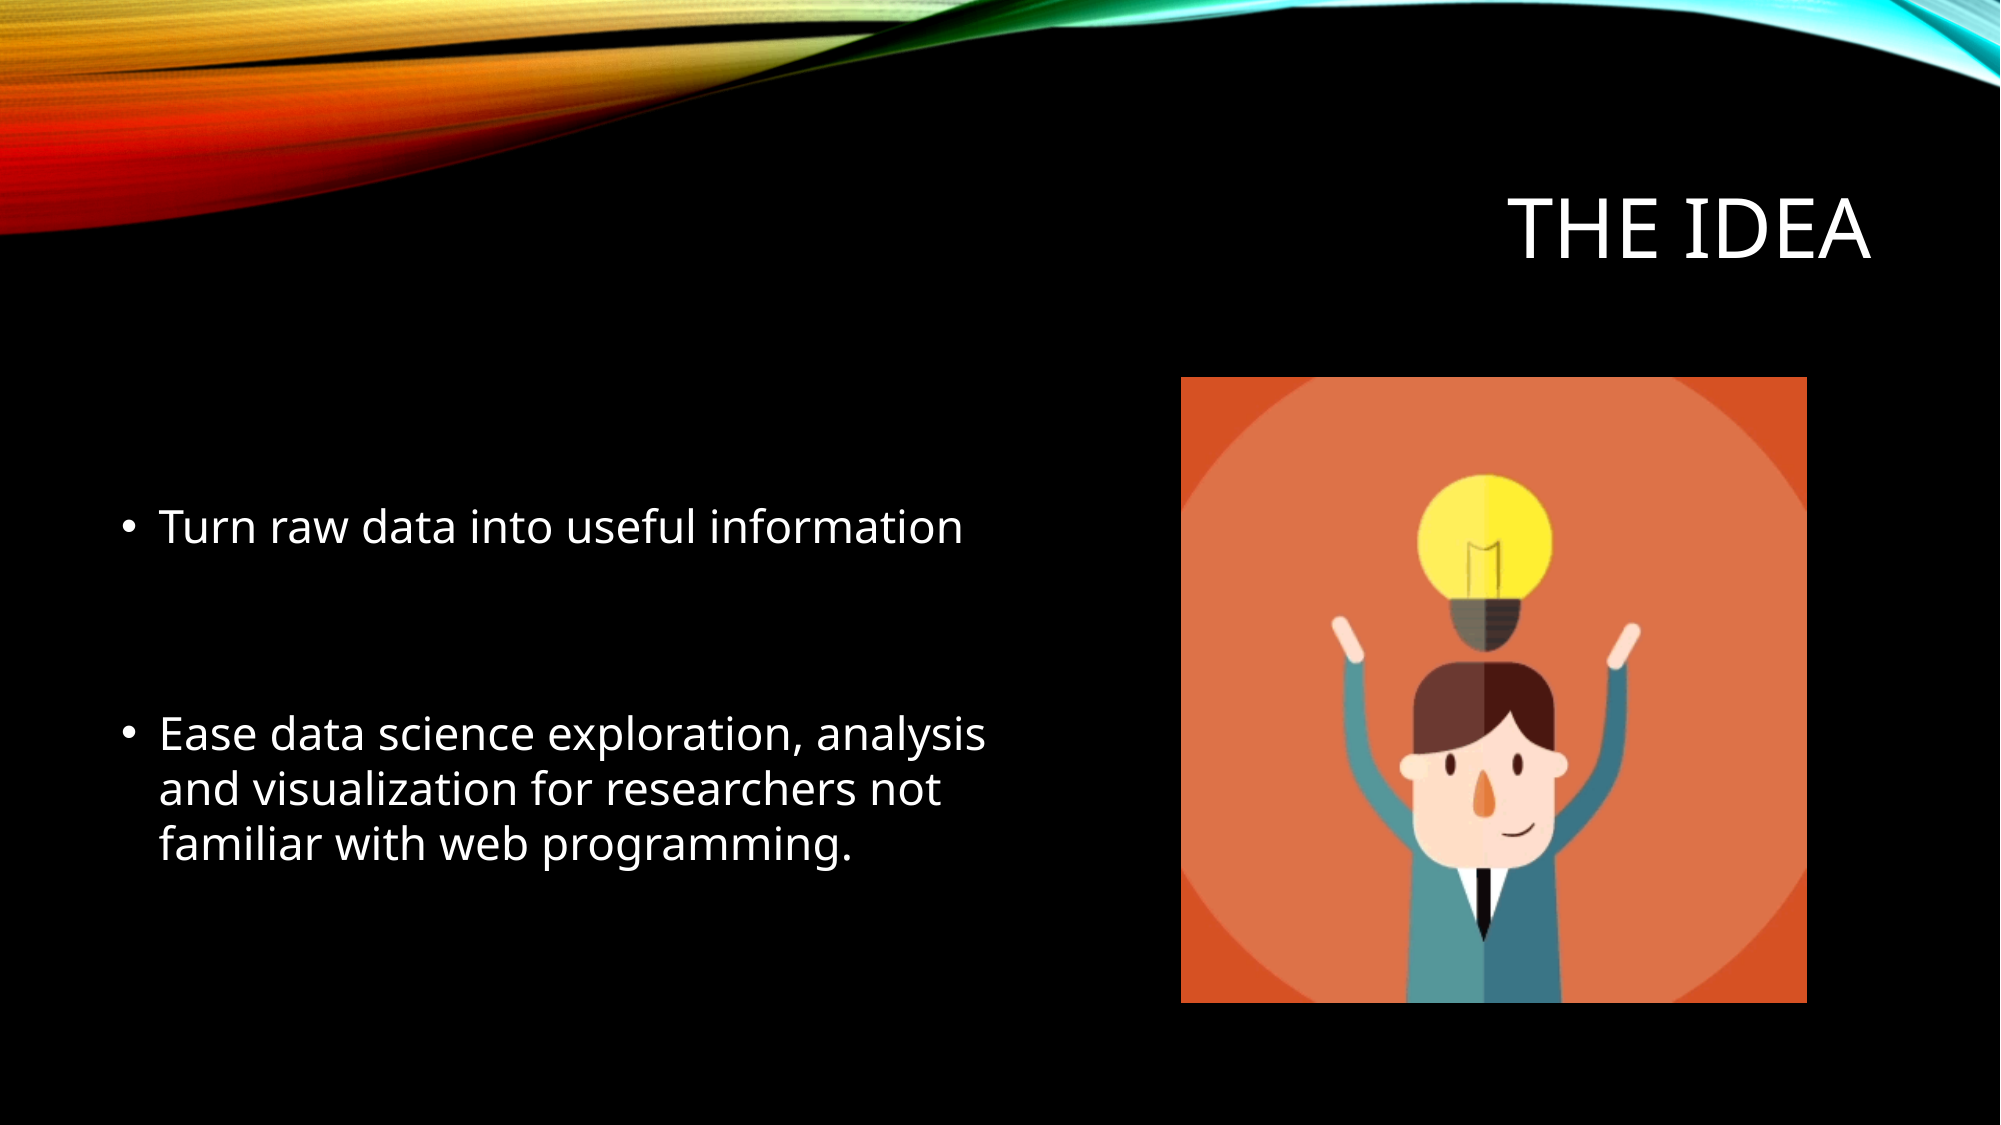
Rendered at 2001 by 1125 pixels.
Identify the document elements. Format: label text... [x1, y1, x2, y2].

list Turn raw data into useful information Ease data science exploration, analysis and visualization for researchers not familiar with web programming. [106, 360, 1063, 1021]
title The Idea [474, 125, 1888, 338]
picture [1181, 377, 1807, 1003]
picture [0, 0, 2000, 237]
